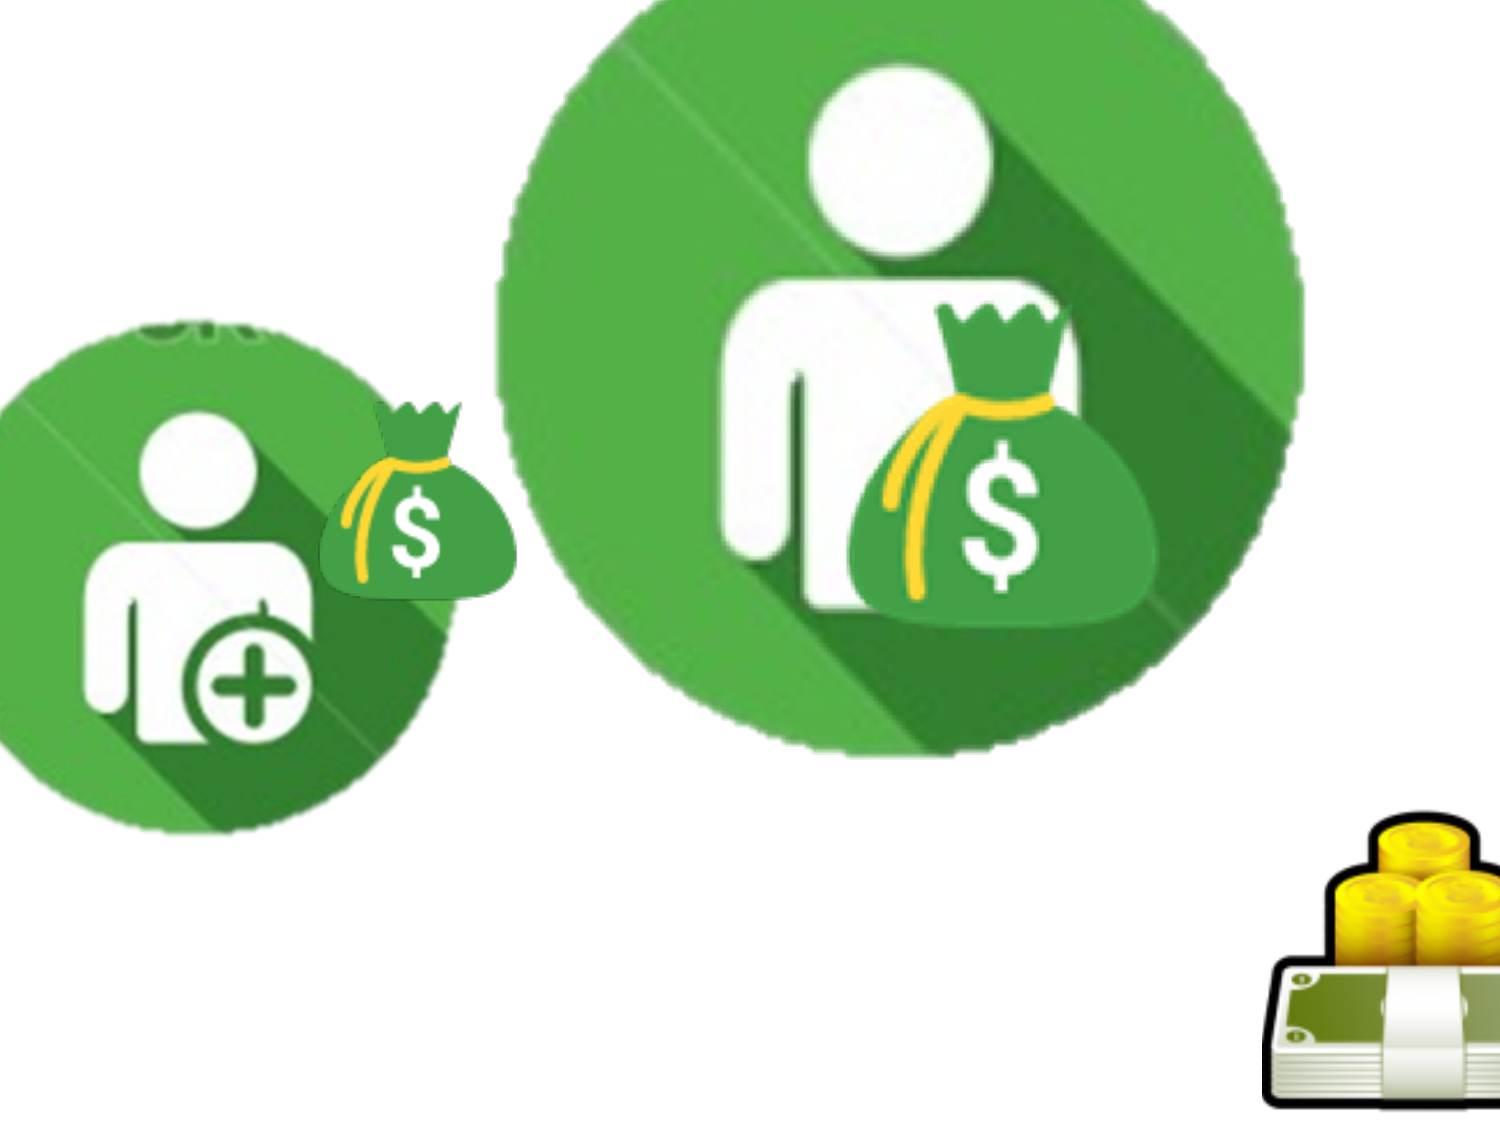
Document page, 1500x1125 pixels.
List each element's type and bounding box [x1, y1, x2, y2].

picture [1262, 792, 1500, 1125]
picture [0, 0, 1322, 855]
